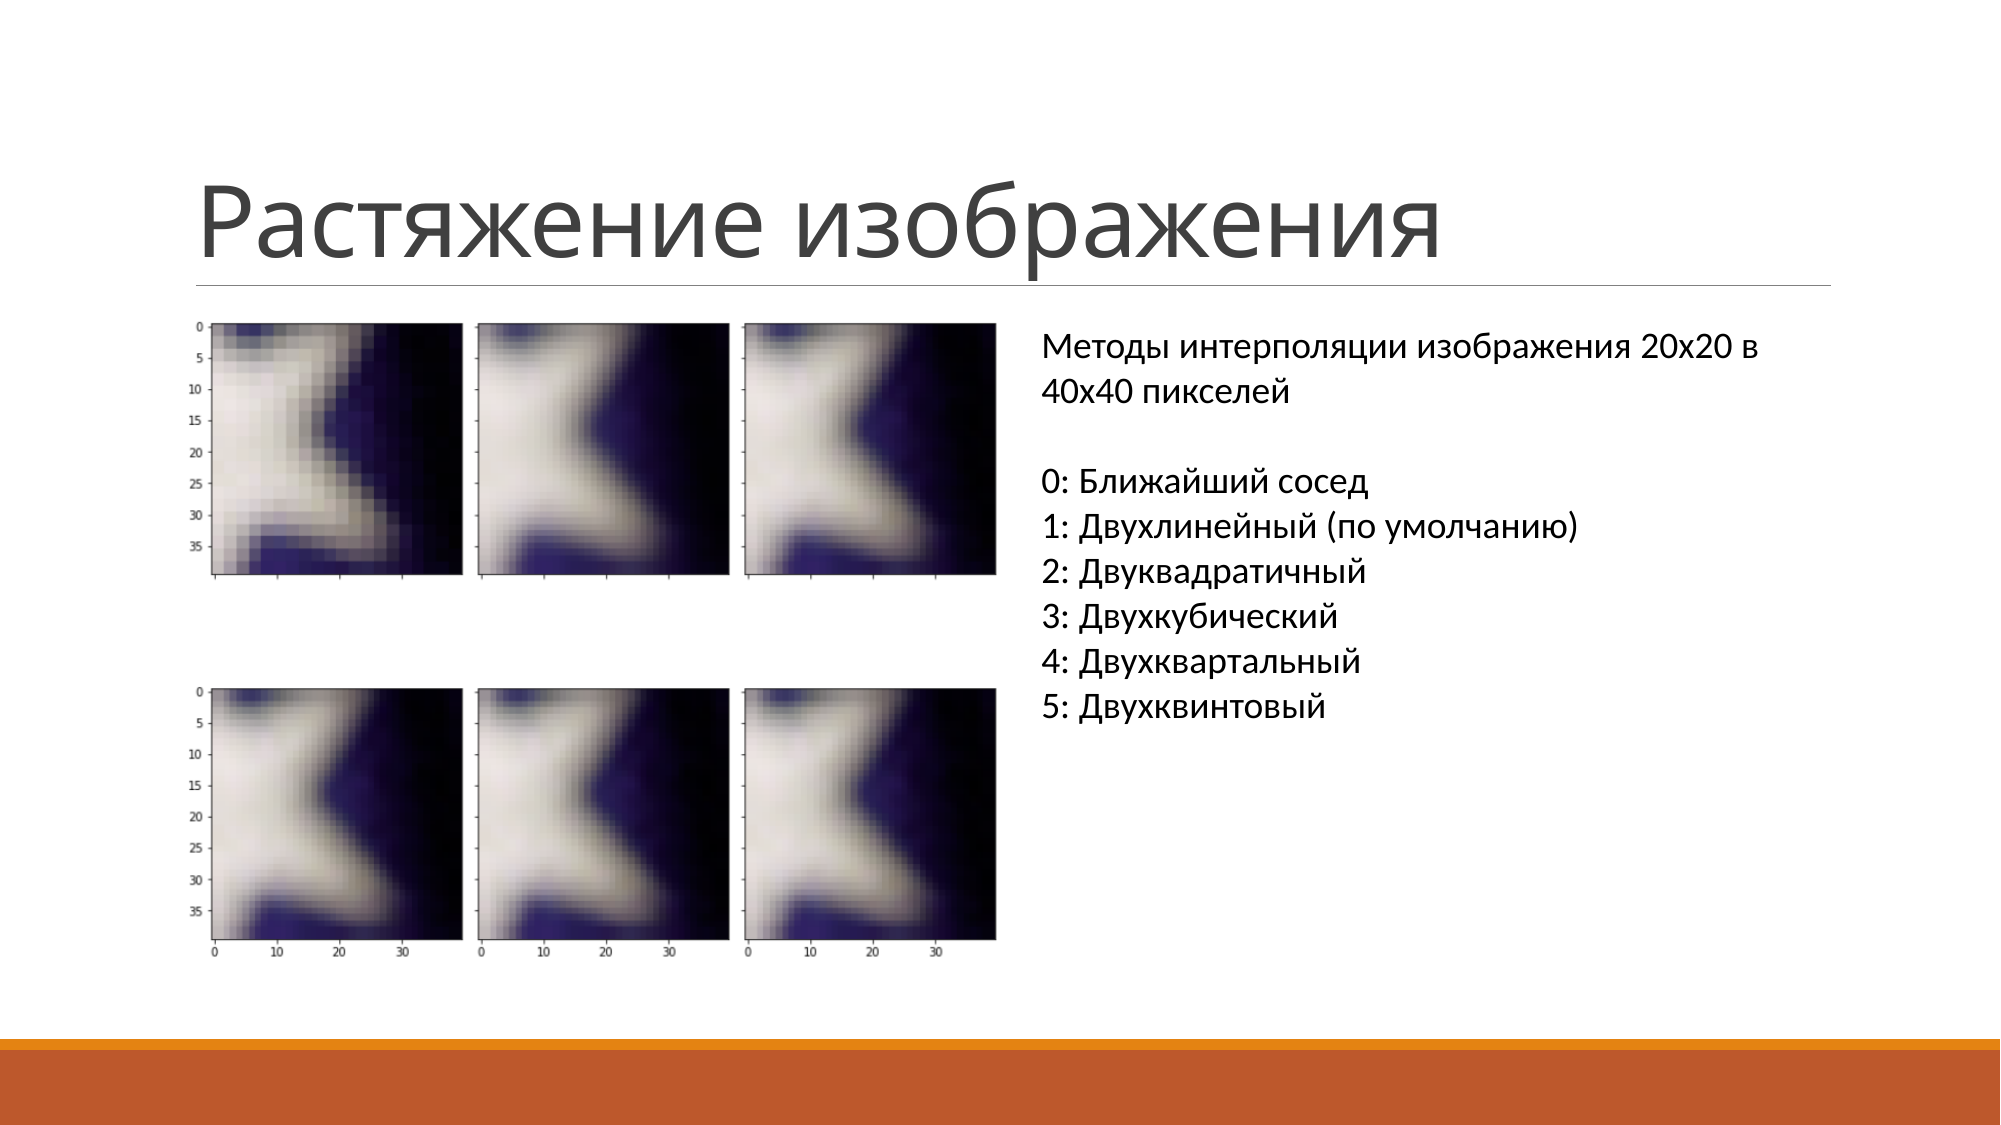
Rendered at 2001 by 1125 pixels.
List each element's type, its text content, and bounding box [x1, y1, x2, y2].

title Растяжение изображения [180, 47, 1830, 285]
text_box Методы интерполяции изображения 20х20 в 40х40 пикселей 0: Ближайший сосед 1: Двухлинейный (по умолчанию) 2: Двуквадратичный 3: Двухкубический 4: Двухквартальный 5: Двухквинтовый [1026, 313, 1860, 734]
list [179, 312, 1002, 974]
